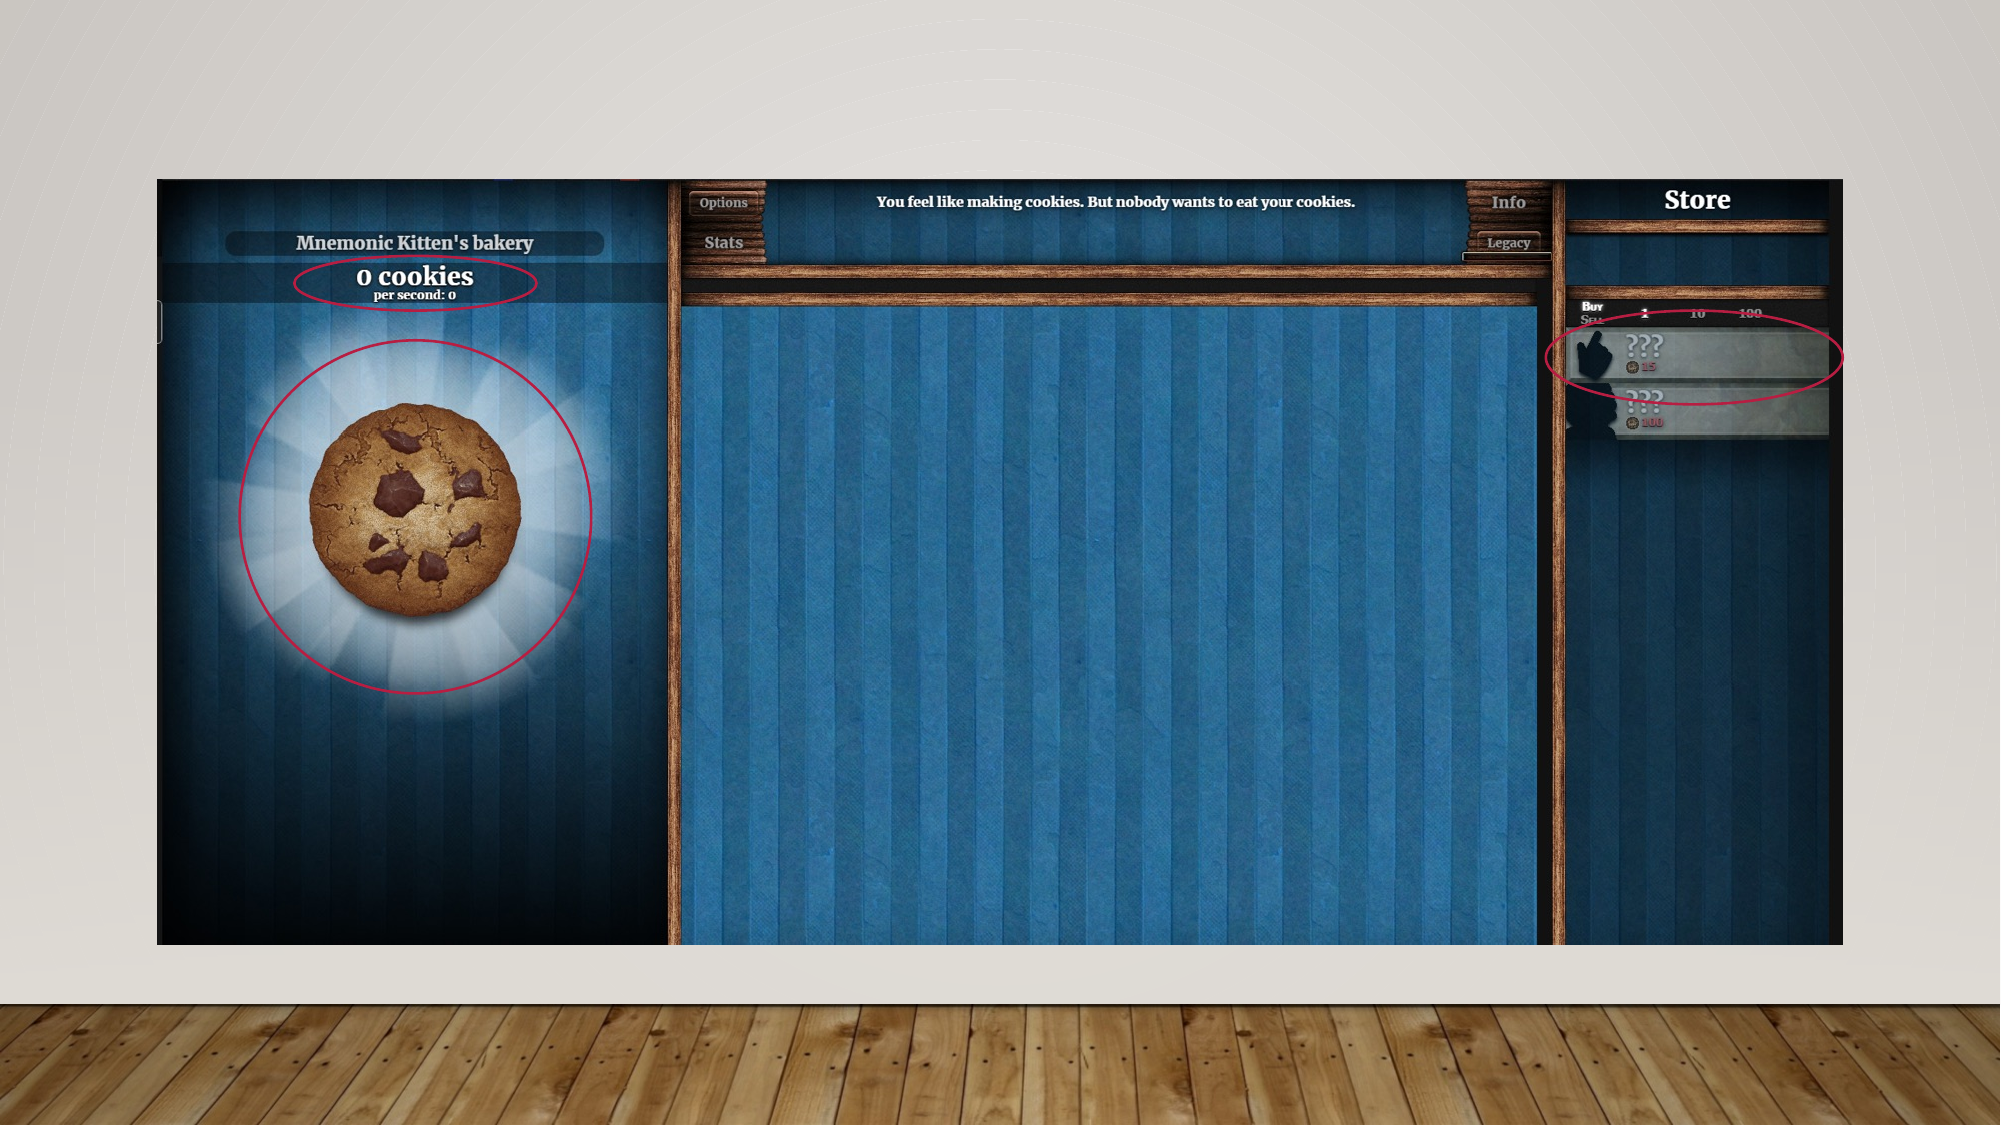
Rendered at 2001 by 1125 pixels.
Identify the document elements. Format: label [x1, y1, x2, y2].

text_box [156, 179, 1844, 946]
picture [0, 1004, 2000, 1125]
